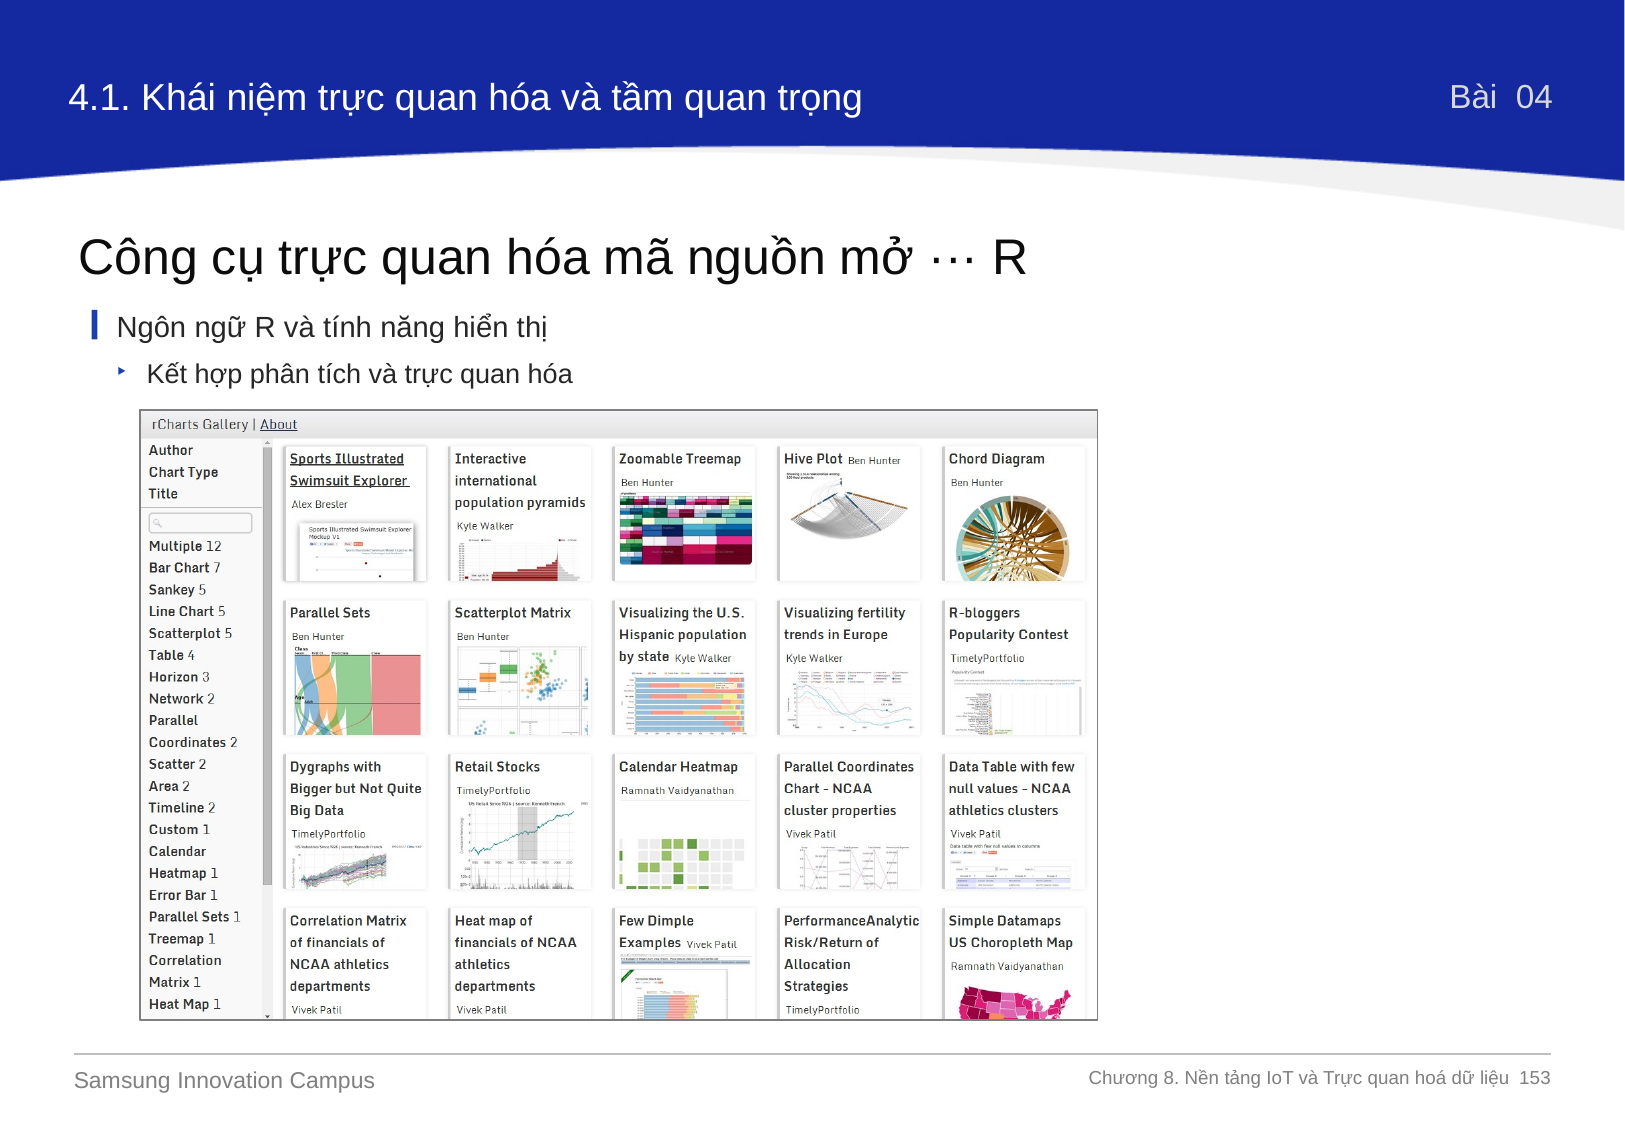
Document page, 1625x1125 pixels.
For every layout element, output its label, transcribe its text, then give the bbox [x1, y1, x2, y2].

text_box Kết hợp phân tích và trực quan hóa [116, 351, 1533, 401]
text_box Công cụ trực quan hóa mã nguồn mở ··· R [78, 224, 1556, 285]
picture [0, 0, 1625, 1125]
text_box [67, 72, 1554, 119]
text_box [139, 409, 1098, 1021]
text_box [91, 307, 1533, 344]
